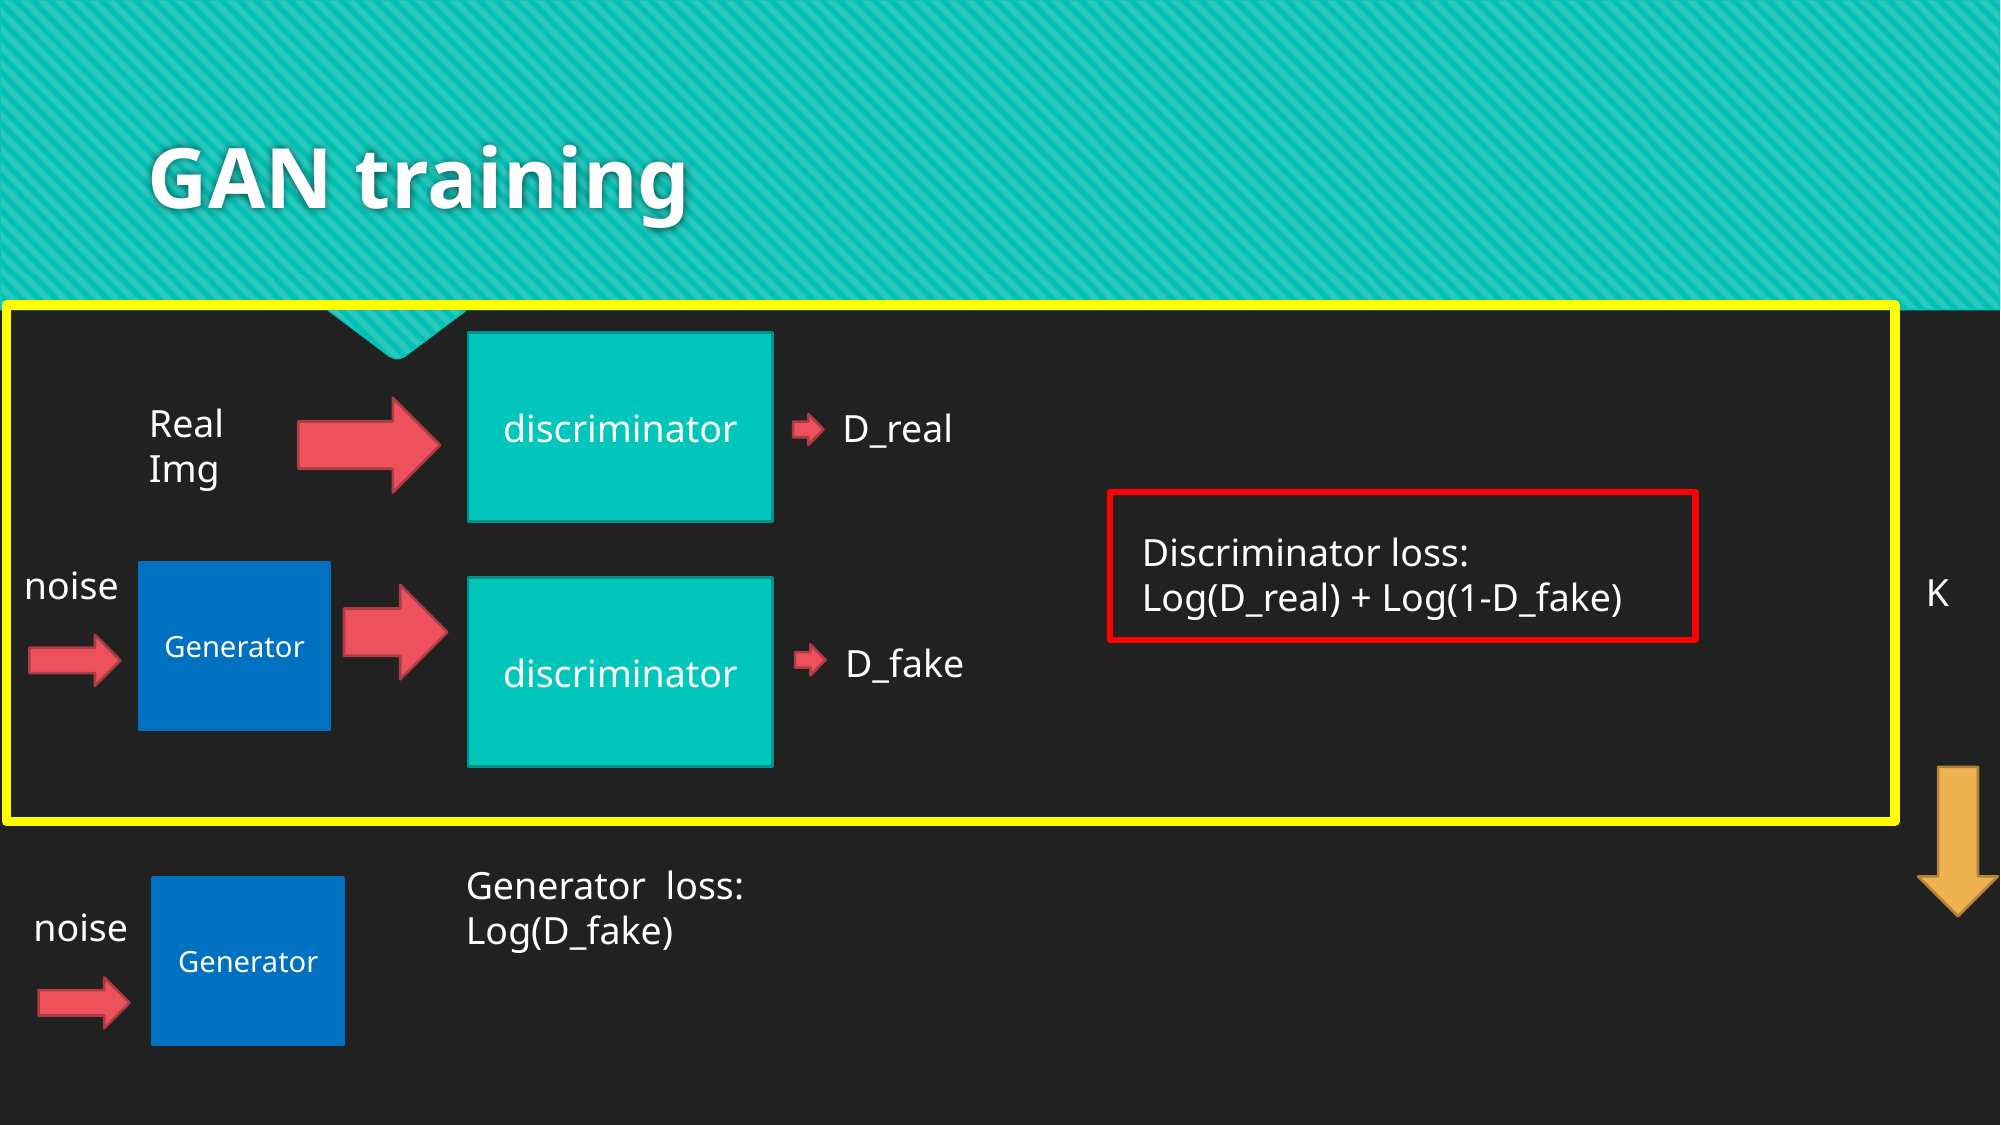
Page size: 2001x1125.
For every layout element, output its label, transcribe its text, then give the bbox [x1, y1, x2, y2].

text_box Generator loss: Log(D_fake) [451, 855, 760, 1005]
text_box noise [18, 896, 144, 957]
text_box [5, 304, 1896, 823]
text_box K [1911, 561, 1964, 621]
text_box [791, 412, 825, 447]
text_box Generator [151, 876, 345, 1046]
text_box [37, 976, 131, 1030]
title GAN training [132, 73, 1868, 233]
text_box [1916, 765, 2000, 918]
text_box [793, 643, 827, 677]
